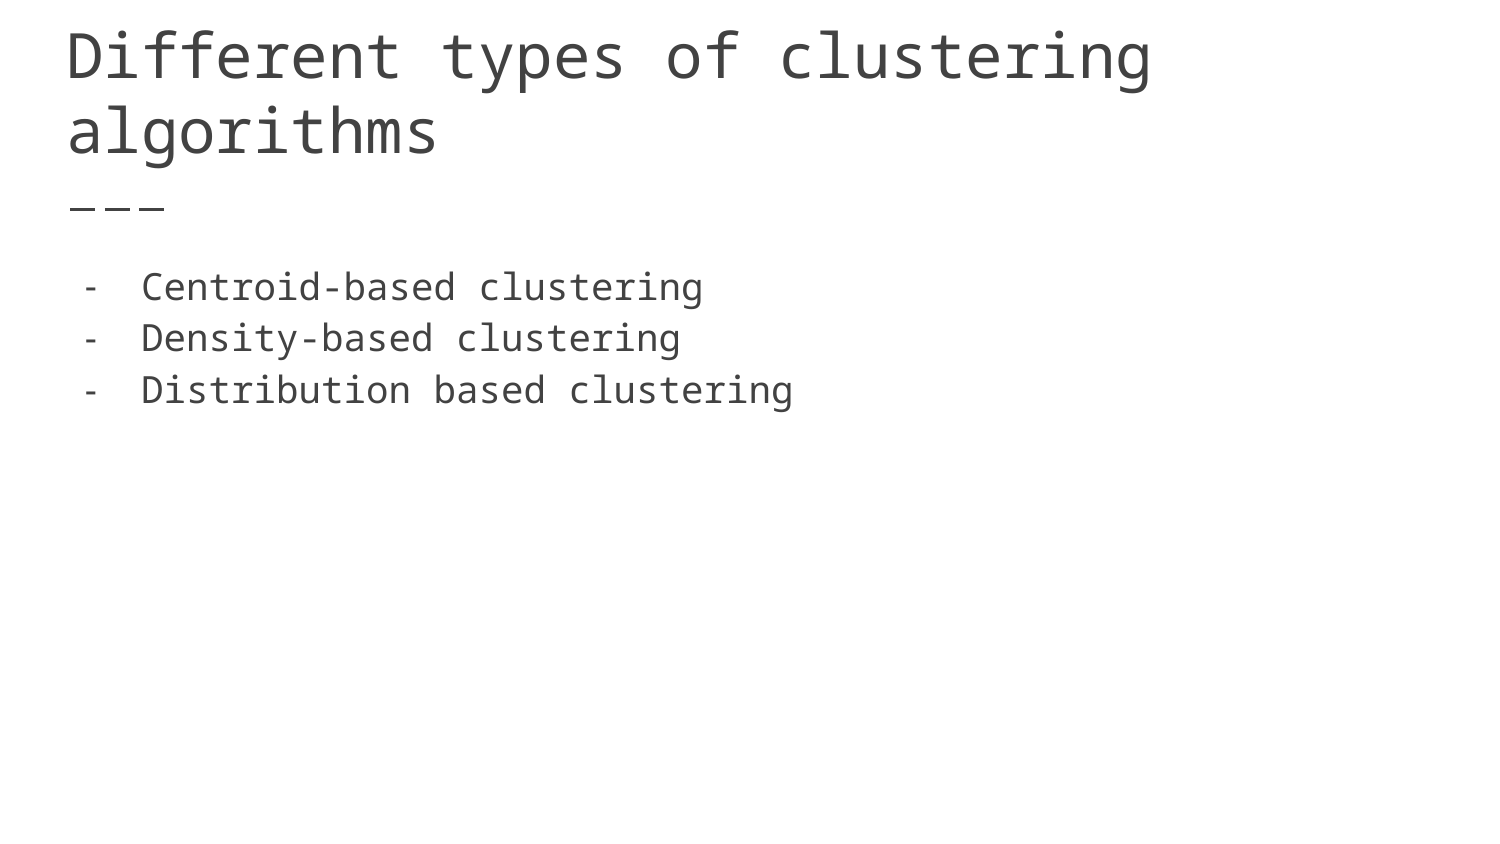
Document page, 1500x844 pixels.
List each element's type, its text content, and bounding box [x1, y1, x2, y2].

title Different types of clustering algorithms [51, 61, 1449, 182]
list Centroid-based clustering Density-based clustering Distribution based clustering [51, 240, 1394, 750]
